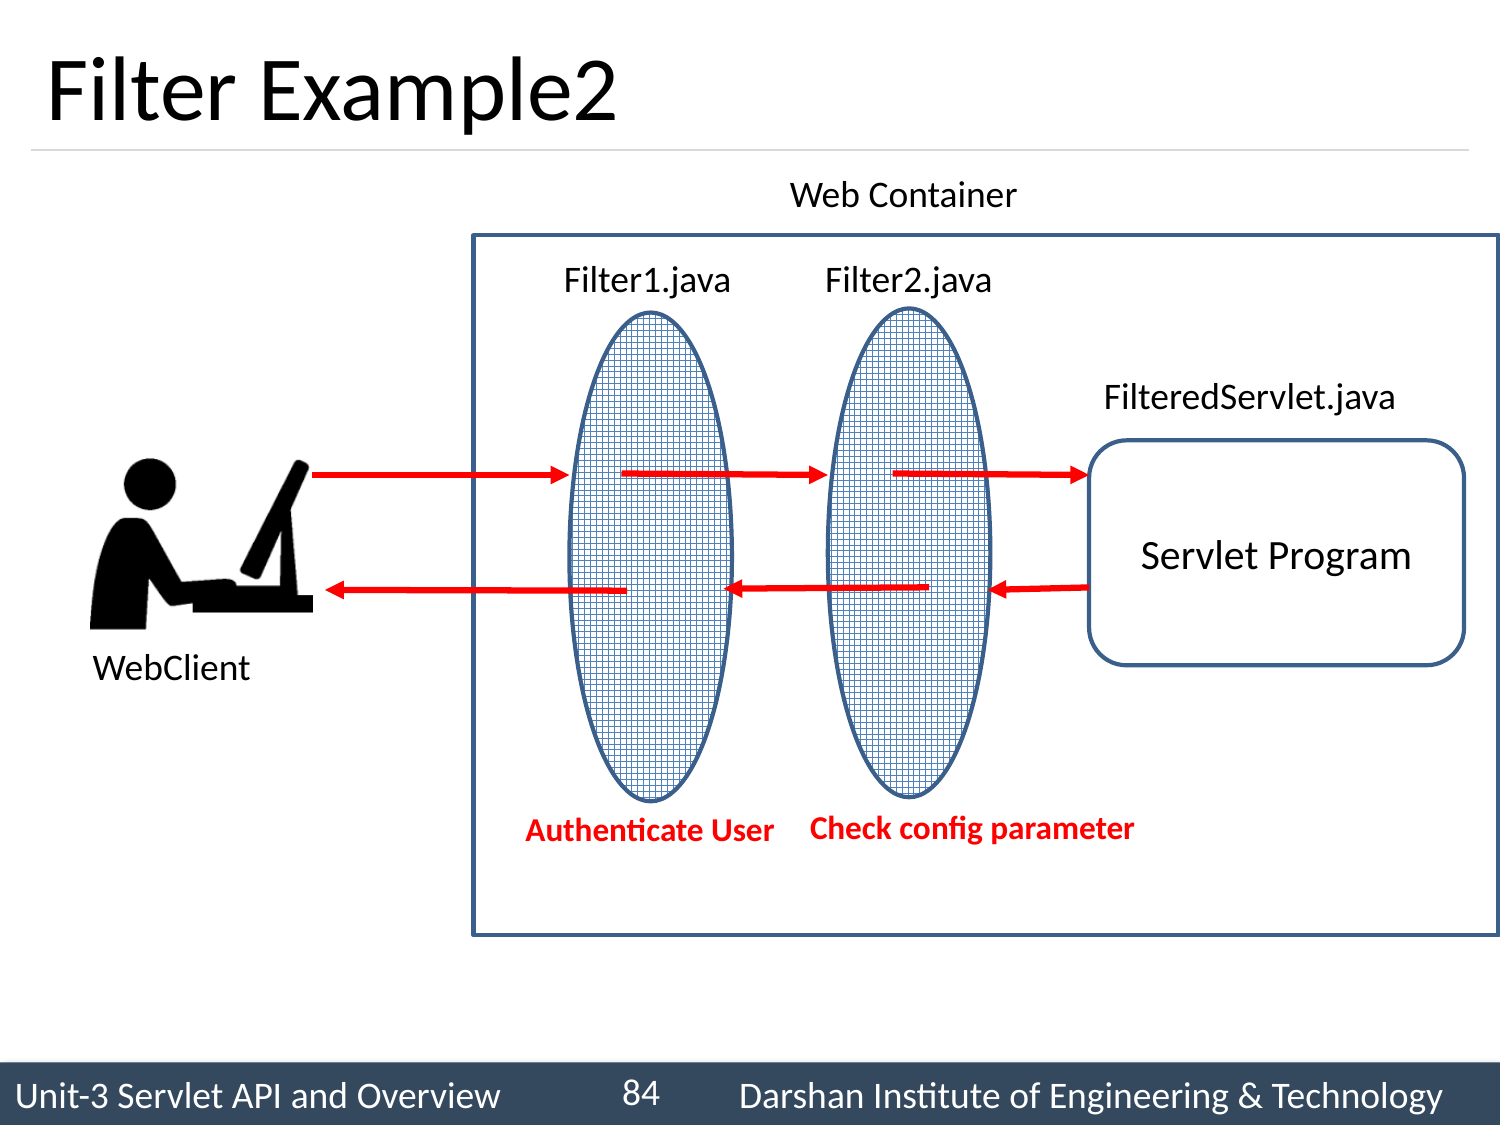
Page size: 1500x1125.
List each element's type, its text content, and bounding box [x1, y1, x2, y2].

text_box Authenticate User [510, 801, 810, 856]
text_box FilteredServlet.java [1089, 364, 1434, 424]
text_box [471, 233, 1500, 937]
text_box Check config parameter [795, 799, 1186, 854]
text_box WebClient [77, 635, 297, 695]
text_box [987, 587, 1090, 591]
text_box Filter2.java [810, 247, 1008, 308]
text_box [825, 308, 993, 799]
text_box Servlet Program [1086, 438, 1467, 668]
title Filter Example2 [31, 17, 1469, 150]
picture [90, 432, 313, 656]
text_box Web Container [774, 162, 1200, 223]
slide_number 84 [575, 1060, 675, 1121]
